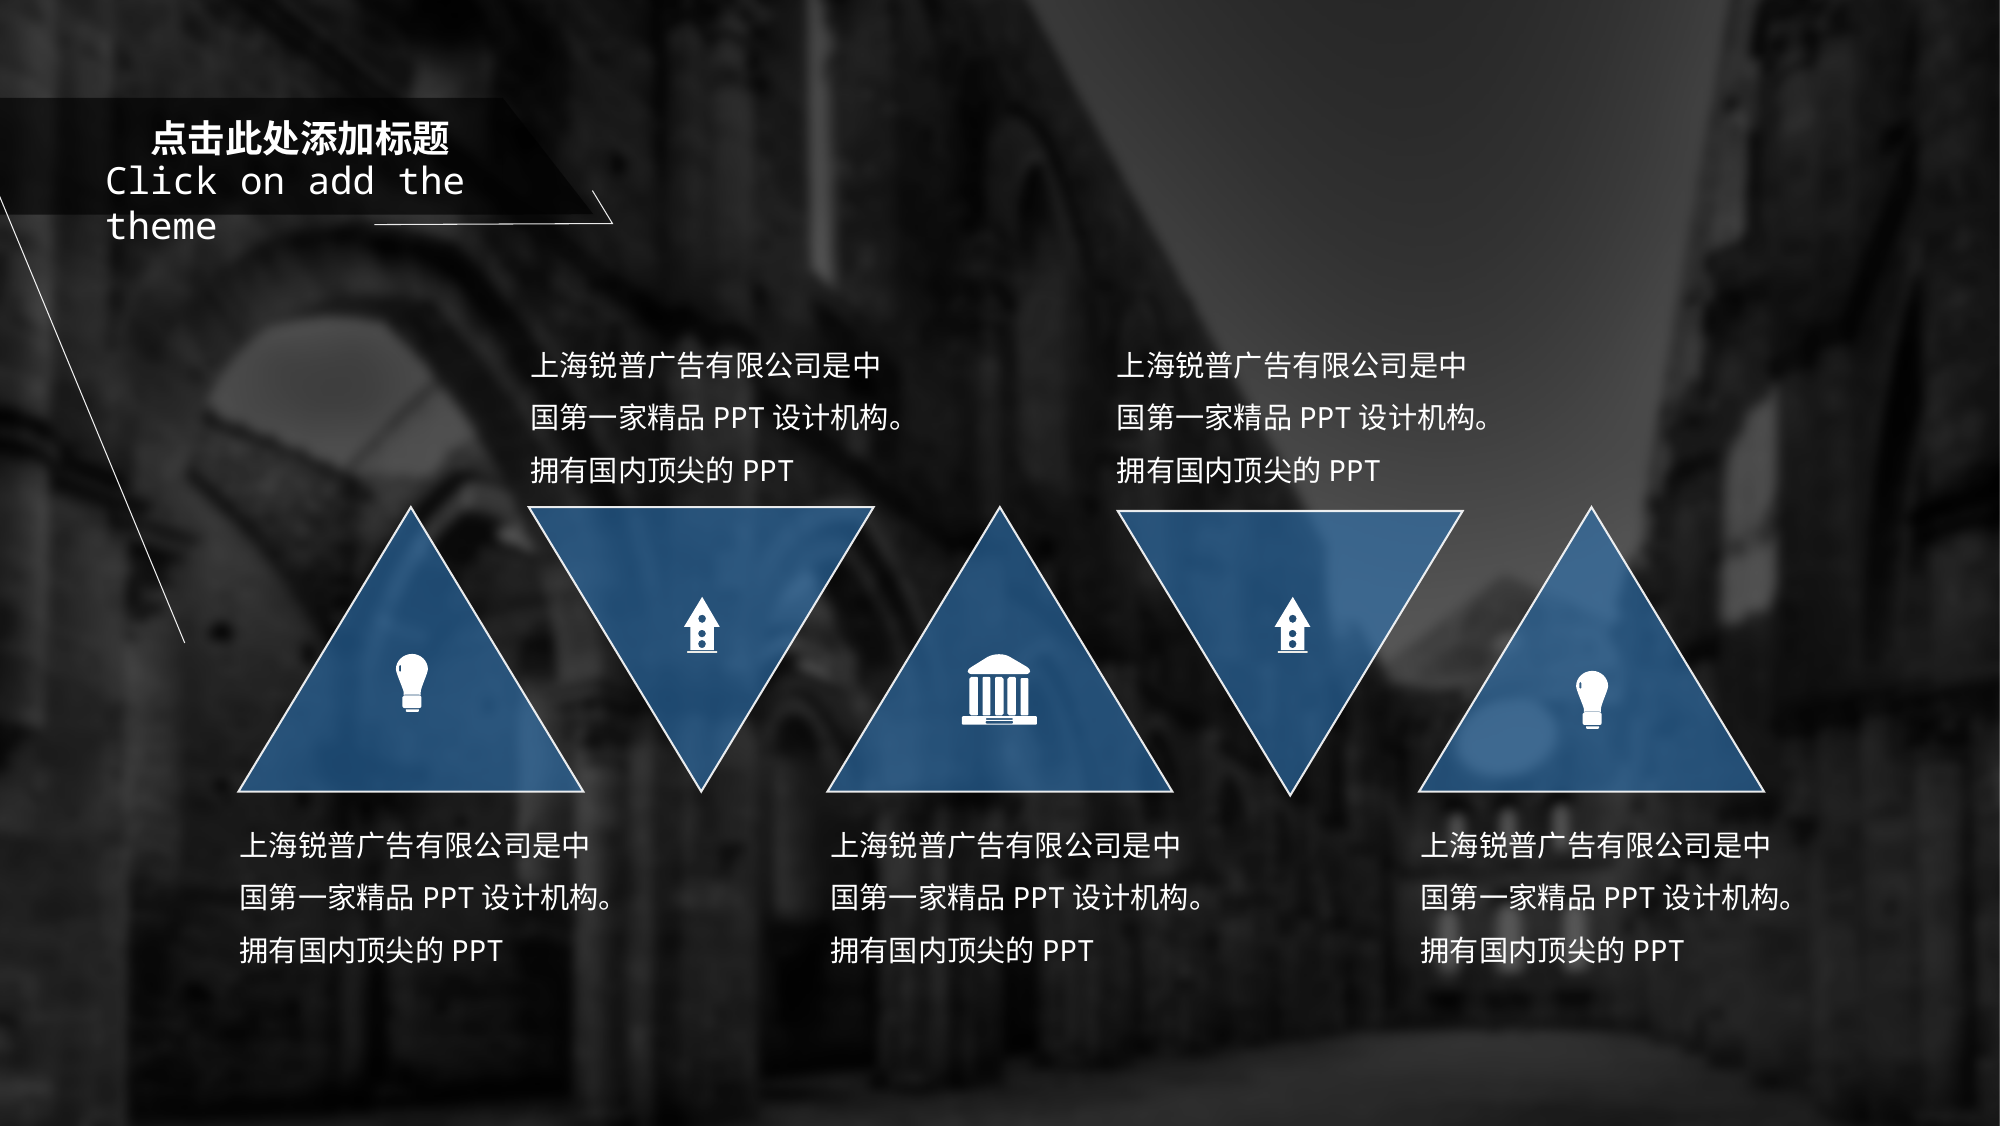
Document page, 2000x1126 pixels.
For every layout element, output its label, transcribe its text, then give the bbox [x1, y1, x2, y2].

picture [0, 0, 2000, 1126]
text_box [0, 72, 613, 225]
text_box 上海锐普广告有限公司是中国第一家精品PPT设计机构。拥有国内顶尖的PPT [515, 322, 911, 495]
text_box 上海锐普广告有限公司是中国第一家精品PPT设计机构。拥有国内顶尖的PPT [815, 802, 1211, 975]
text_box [1419, 507, 1764, 792]
text_box 上海锐普广告有限公司是中国第一家精品PPT设计机构。拥有国内顶尖的PPT [1102, 322, 1498, 495]
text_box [874, 507, 1173, 792]
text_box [584, 507, 874, 792]
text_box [1117, 511, 1463, 796]
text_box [238, 507, 584, 792]
text_box 上海锐普广告有限公司是中国第一家精品PPT设计机构。拥有国内顶尖的PPT [1406, 802, 1802, 975]
text_box 上海锐普广告有限公司是中国第一家精品PPT设计机构。拥有国内顶尖的PPT [225, 802, 620, 975]
